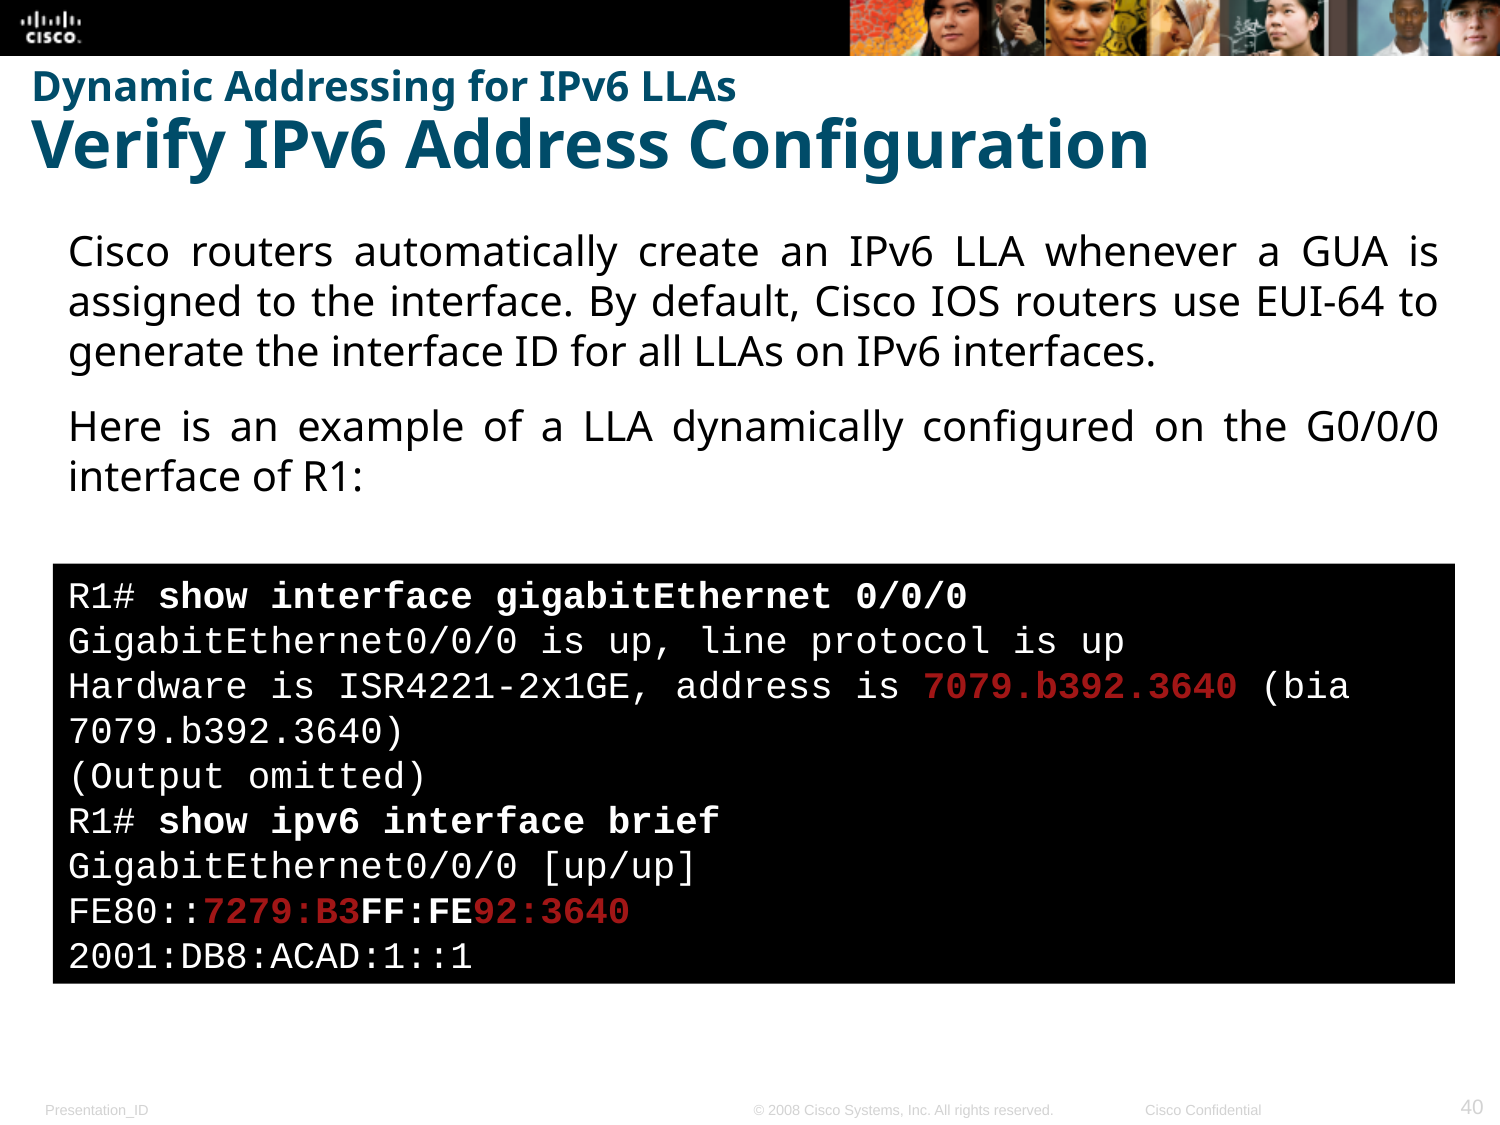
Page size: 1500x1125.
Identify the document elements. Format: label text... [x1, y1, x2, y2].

text_box R1# show interface gigabitEthernet 0/0/0 GigabitEthernet0/0/0 is up, line protocol is up Hardware is ISR4221-2x1GE, address is 7079.b392.3640 (bia 7079.b392.3640) (Output omitted) R1# show ipv6 interface brief GigabitEthernet0/0/0 [up/up] FE80::7279:B3FF:FE92:3640 2001:DB8:ACAD:1::1 [52, 563, 1455, 984]
title Dynamic Addressing for IPv6 LLAs Verify IPv6 Address Configuration [17, 69, 1387, 190]
picture [0, 0, 1500, 56]
list Cisco routers automatically create an IPv6 LLA whenever a GUA is assigned to the interface. By default, Cisco IOS routers use EUI-64 to generate the interface ID for all LLAs on IPv6 interfaces. Here is an example of a LLA dynamically configured on the G0/0/0 interface of R1: [52, 217, 1455, 470]
